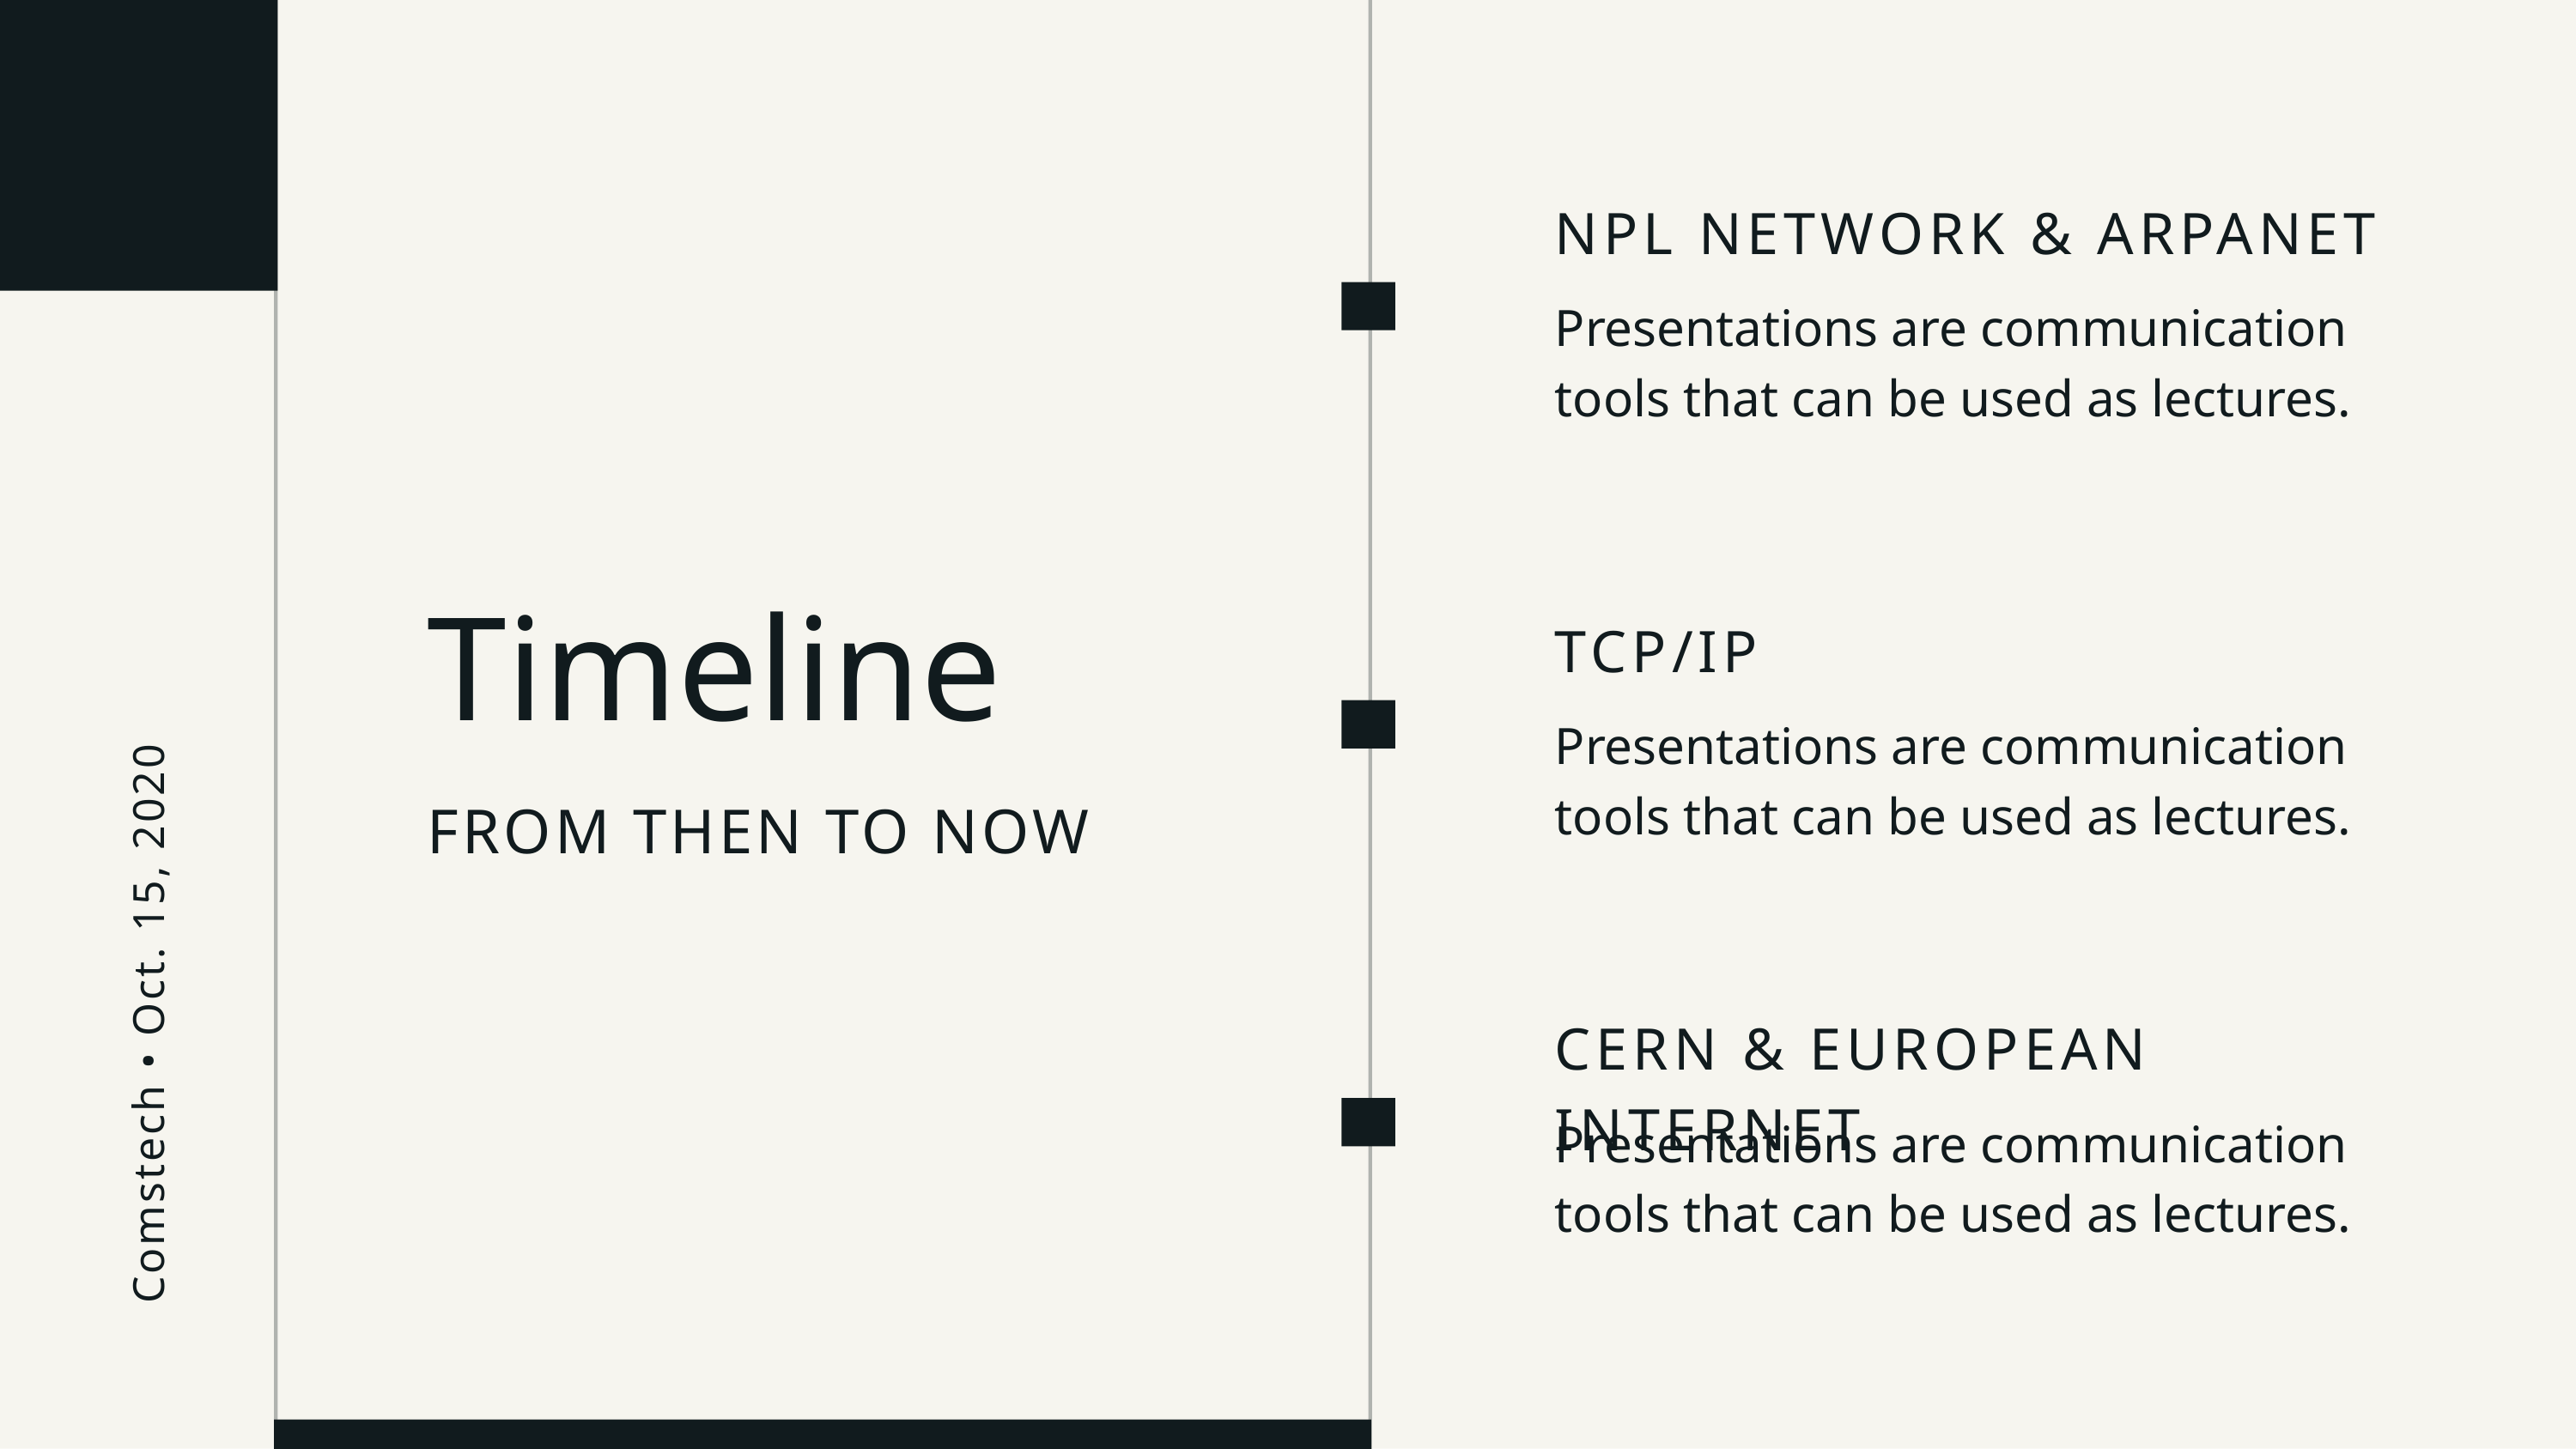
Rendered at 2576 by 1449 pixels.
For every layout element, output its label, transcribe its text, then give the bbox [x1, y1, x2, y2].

text_box [274, 291, 278, 1449]
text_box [427, 585, 1213, 864]
text_box [1368, 1147, 1372, 1449]
text_box [278, 1419, 1368, 1449]
text_box [1341, 1098, 1395, 1147]
text_box Comstech • Oct. 15, 2020 [112, 409, 173, 1304]
text_box [1368, 330, 1372, 700]
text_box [1554, 609, 2432, 840]
text_box [1341, 700, 1395, 749]
text_box [1368, 749, 1372, 1098]
text_box [1341, 282, 1395, 330]
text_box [1554, 1007, 2432, 1237]
text_box [0, 0, 278, 291]
text_box [1368, 0, 1372, 282]
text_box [1554, 191, 2432, 421]
